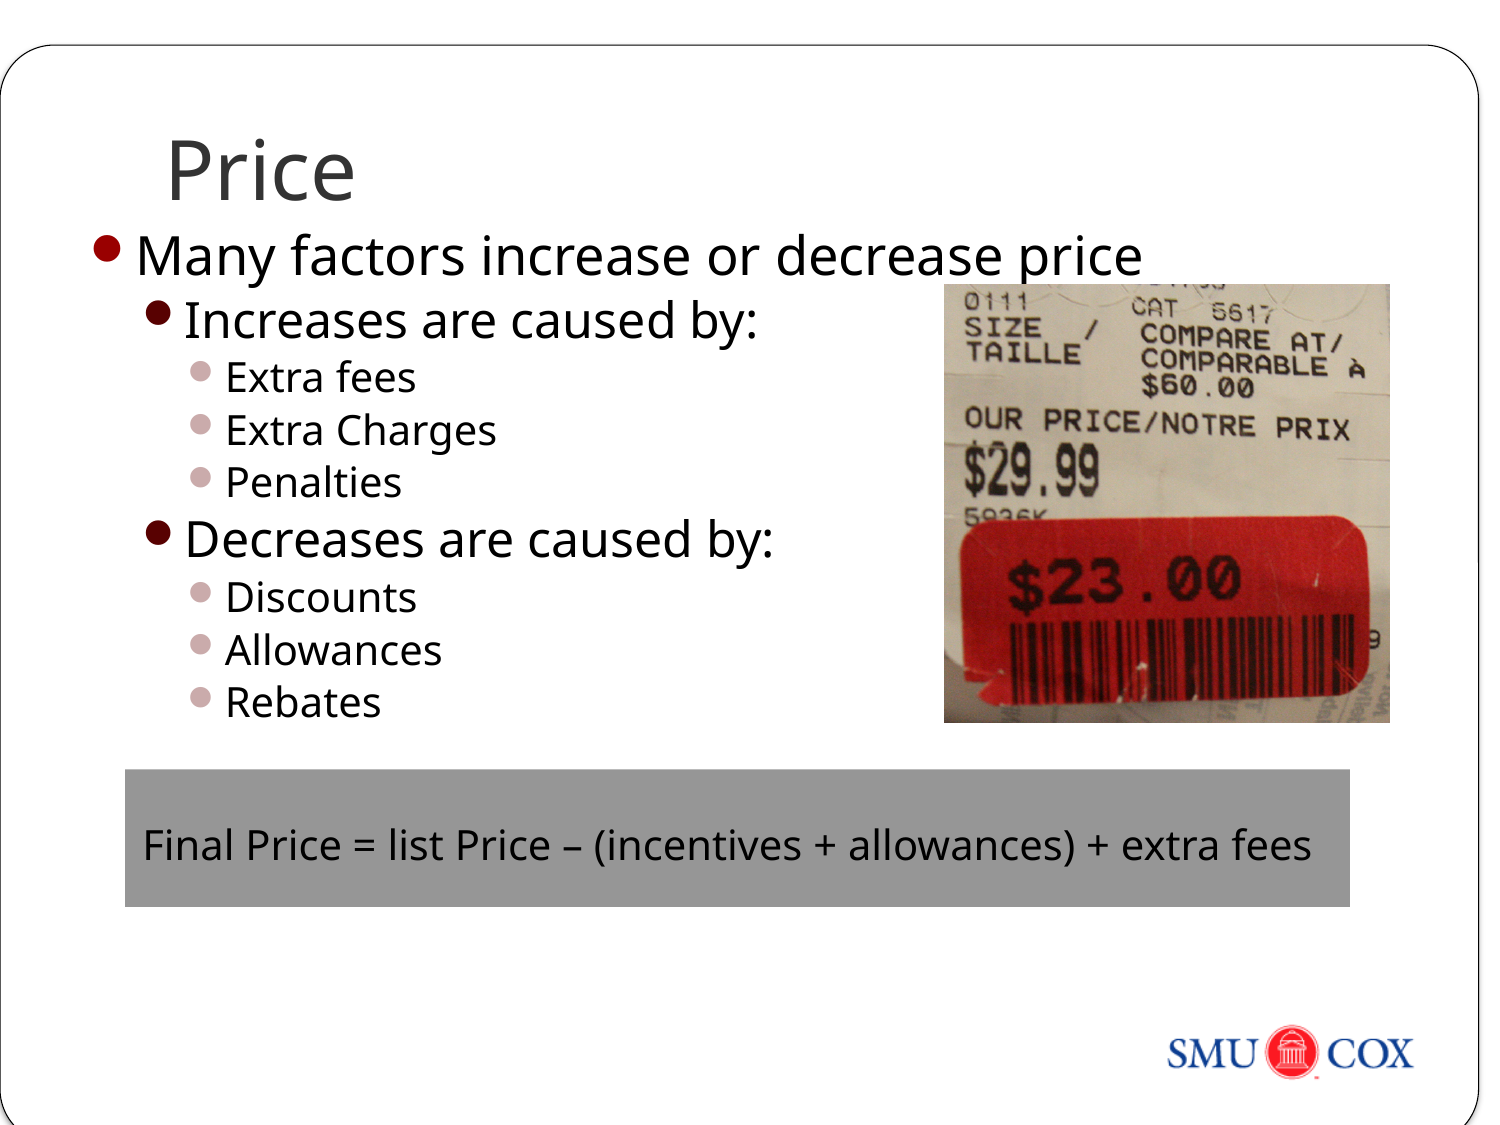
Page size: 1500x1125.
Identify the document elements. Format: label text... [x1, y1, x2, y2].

title Price [150, 45, 1425, 221]
picture [944, 284, 1390, 724]
list Many factors increase or decrease price Increases are caused by: Extra fees Extra Charges Penalties Decreases are caused by: Discounts Allowances Rebates Final Price = list Price – (incentives + allowances) + extra fees [75, 221, 1500, 959]
text_box [125, 769, 1350, 907]
picture [1155, 1012, 1427, 1093]
